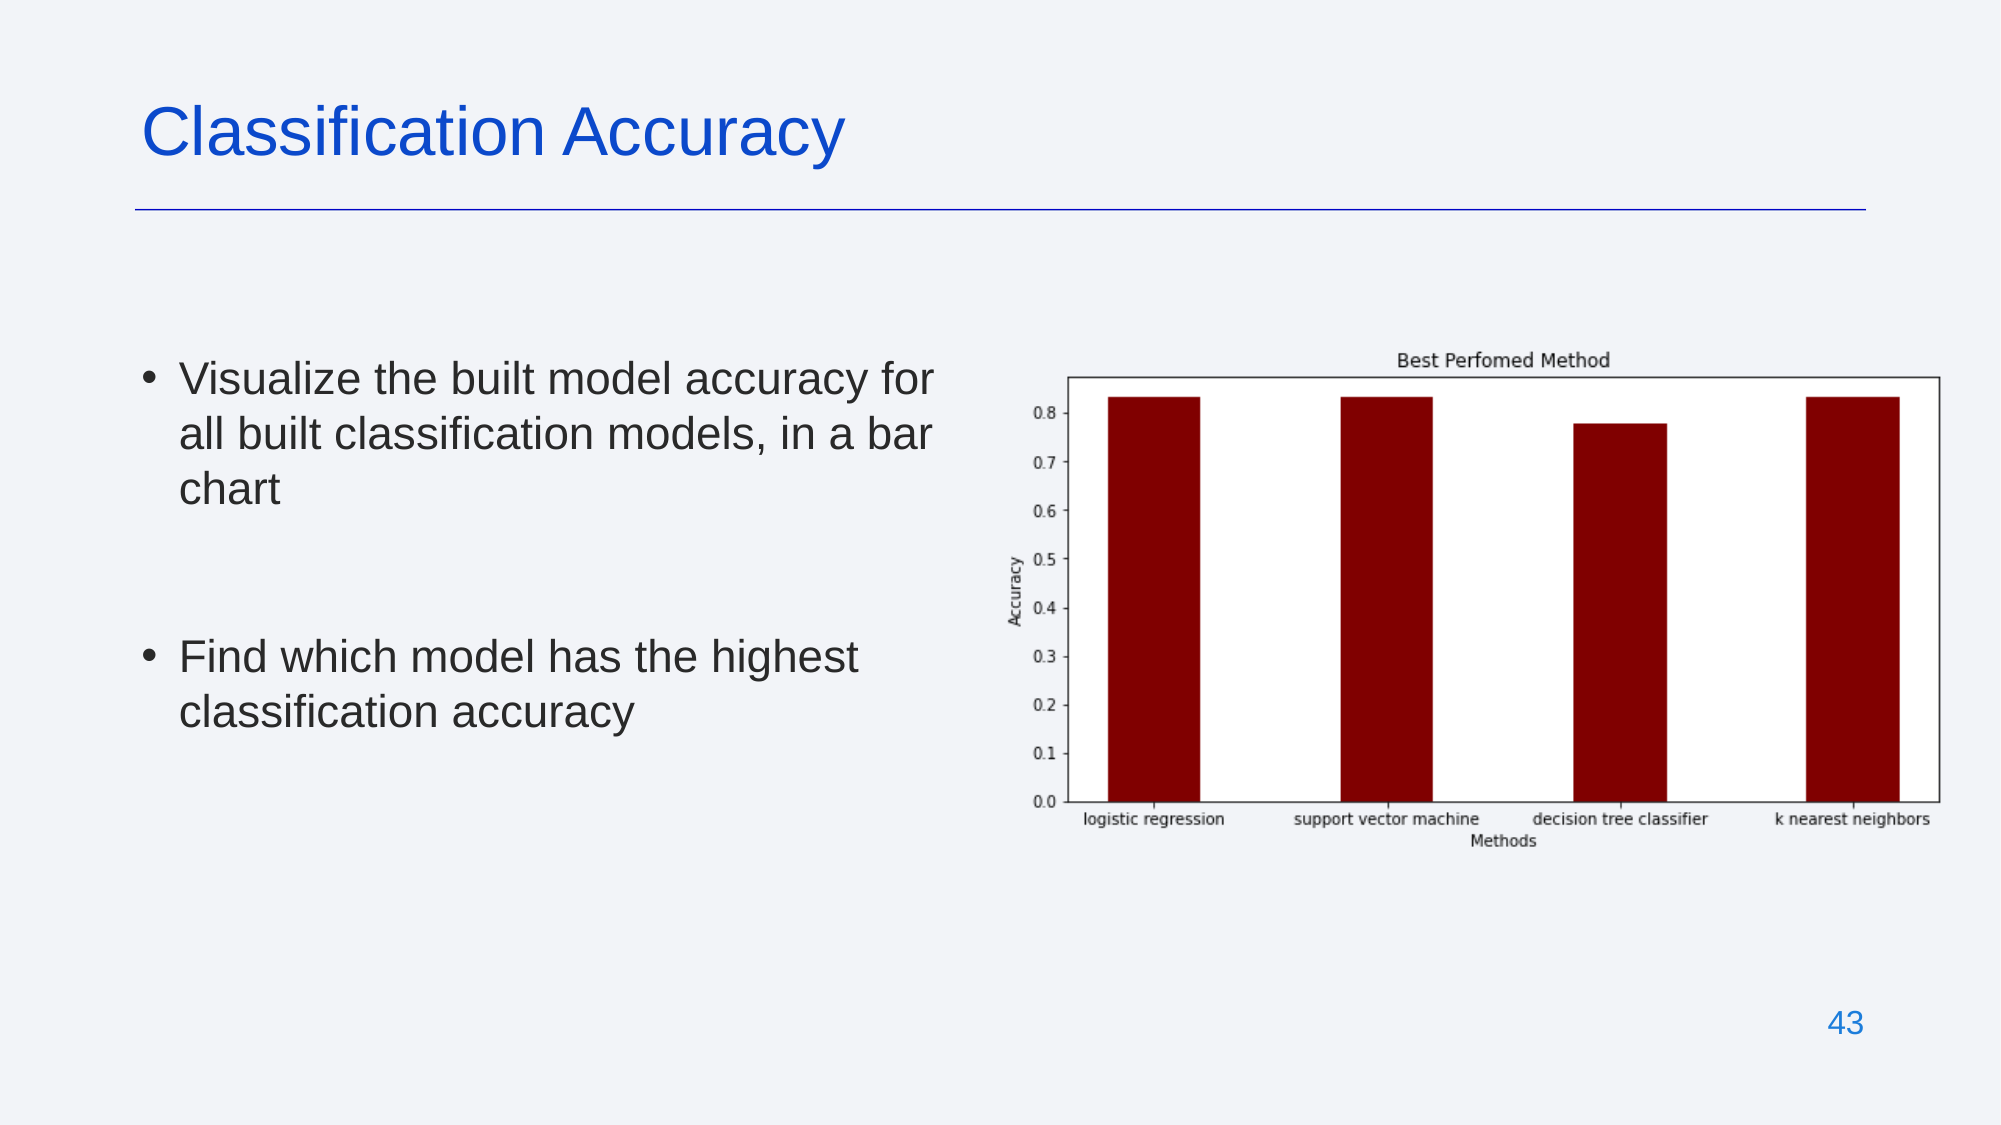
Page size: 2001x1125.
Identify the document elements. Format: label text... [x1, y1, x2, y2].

text_box Classification Accuracy [126, 88, 1852, 179]
list Visualize the built model accuracy for all built classification models, in a bar chart Find which model has the highest classification accuracy [126, 341, 1000, 967]
picture [0, 0, 2001, 1125]
slide_number ‹#› [1429, 988, 1880, 1055]
